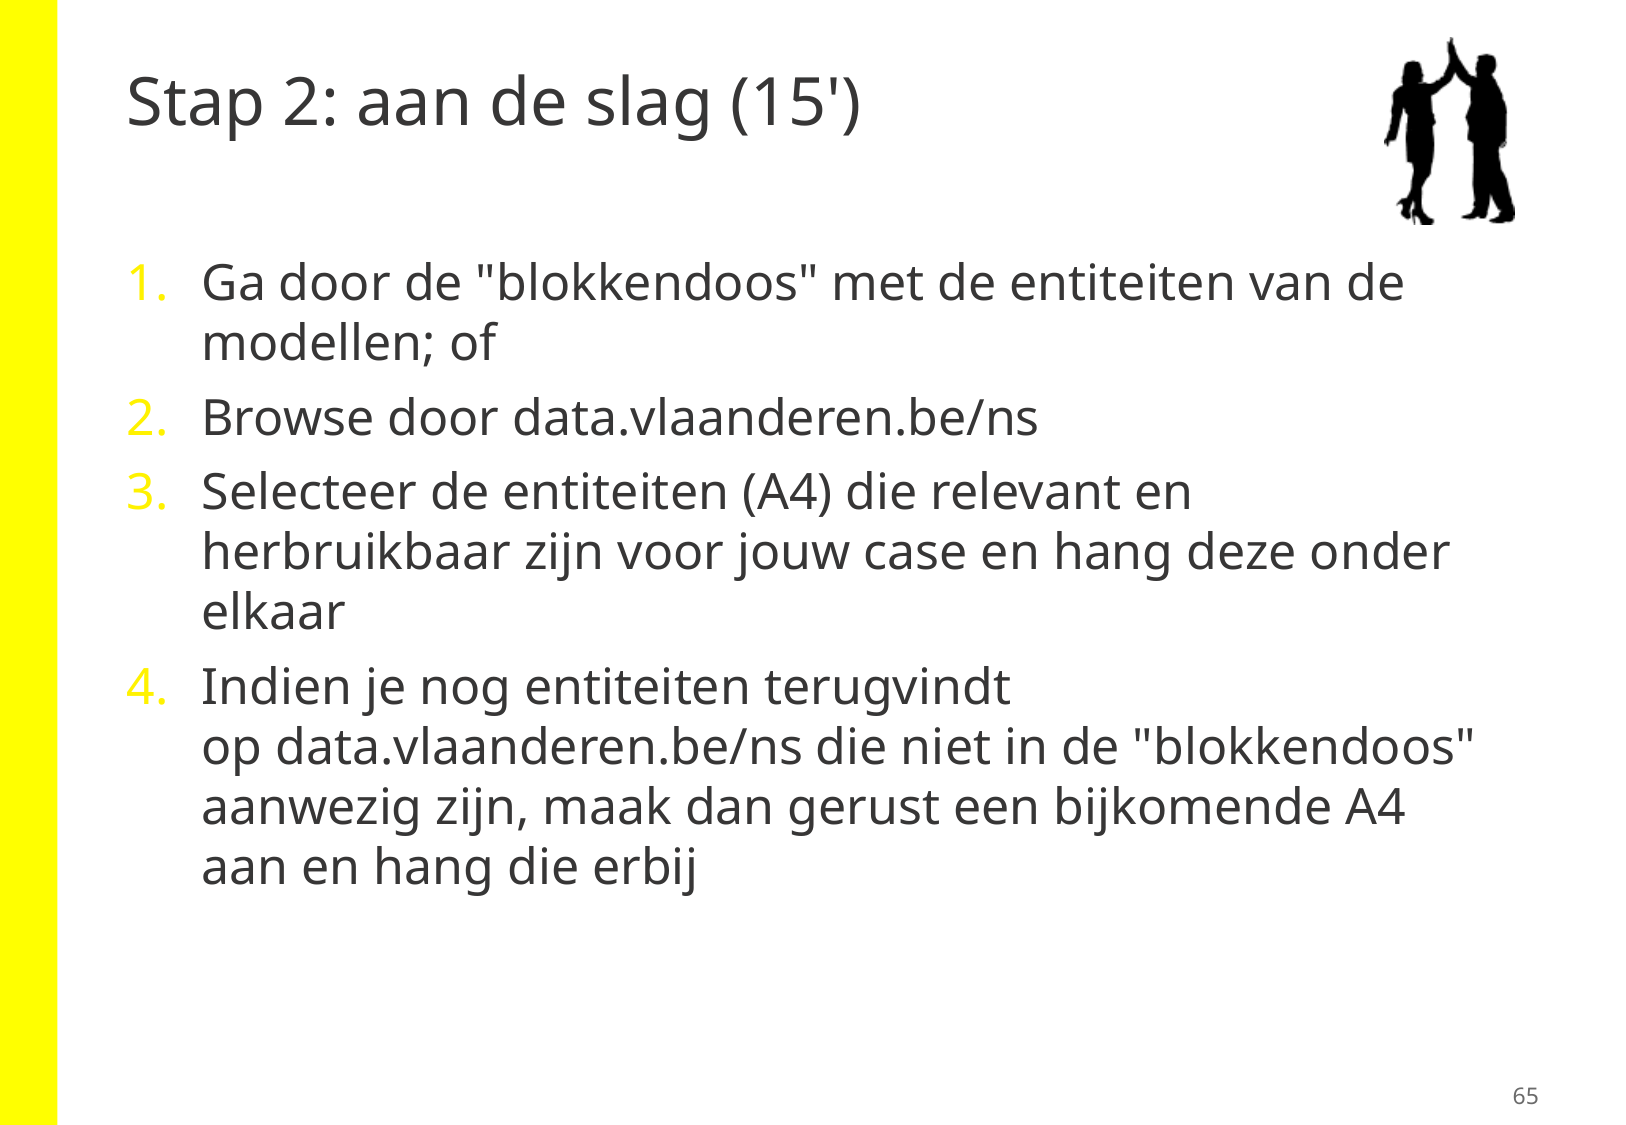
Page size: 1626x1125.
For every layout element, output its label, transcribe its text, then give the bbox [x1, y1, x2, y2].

slide_number 65 [1424, 1075, 1548, 1120]
list Ga door de "blokkendoos" met de entiteiten van de modellen; of Browse door data.vlaanderen.be/ns Selecteer de entiteiten (A4) die relevant en herbruikbaar zijn voor jouw case en hang deze onder elkaar Indien je nog entiteiten terugvindt op data.vlaanderen.be/ns die niet in de "blokkendoos" aanwezig zijn, maak dan gerust een bijkomende A4 aan en hang die erbij [111, 243, 1514, 1063]
picture [1384, 37, 1515, 225]
title Stap 2: aan de slag (15') [111, 59, 1384, 222]
